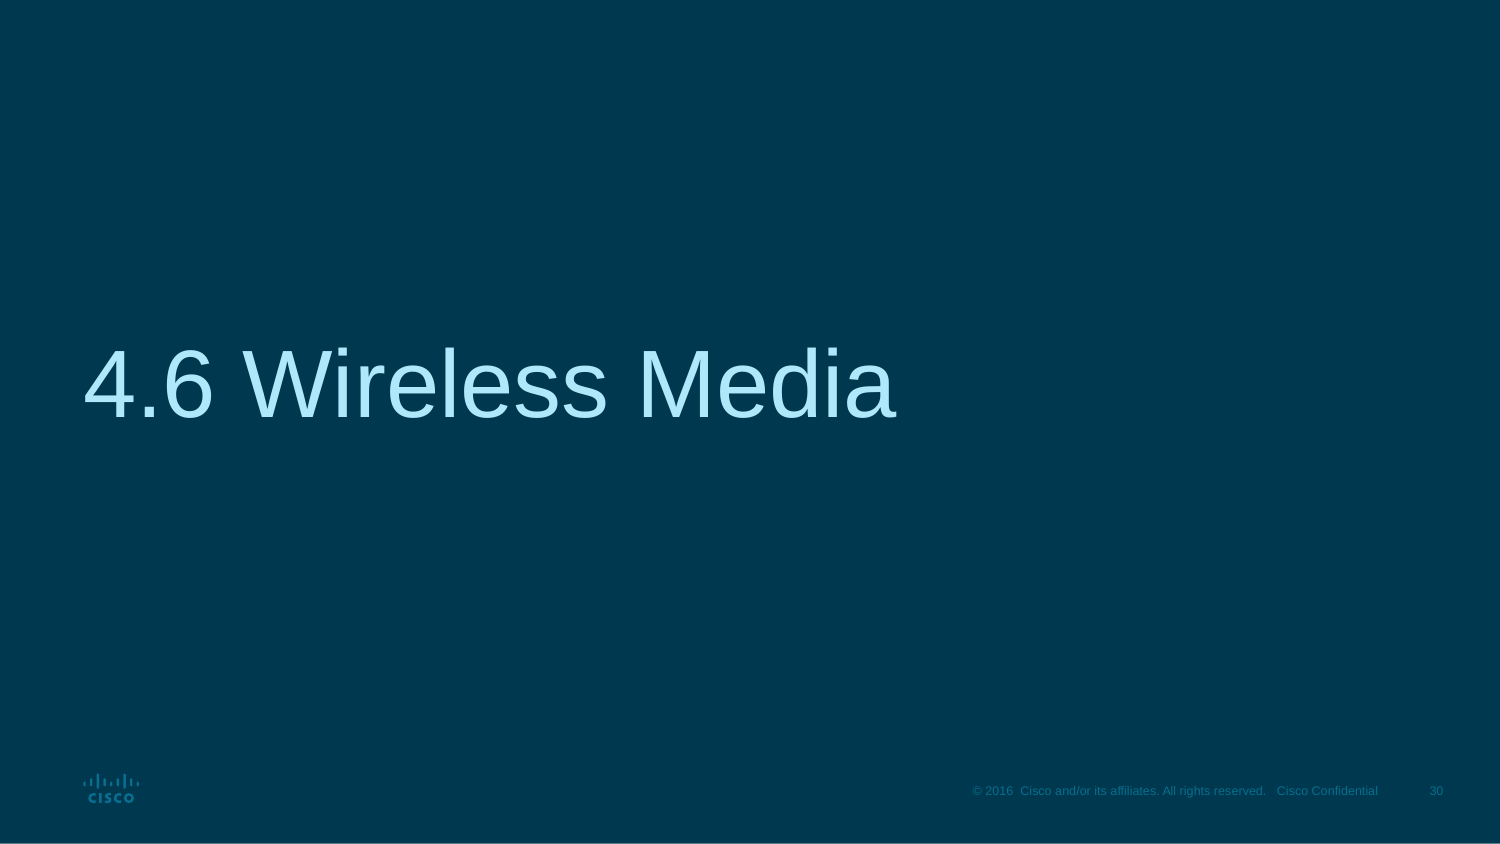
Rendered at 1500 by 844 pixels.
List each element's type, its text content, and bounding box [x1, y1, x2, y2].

title 4.6 Wireless Media [68, 293, 1356, 446]
